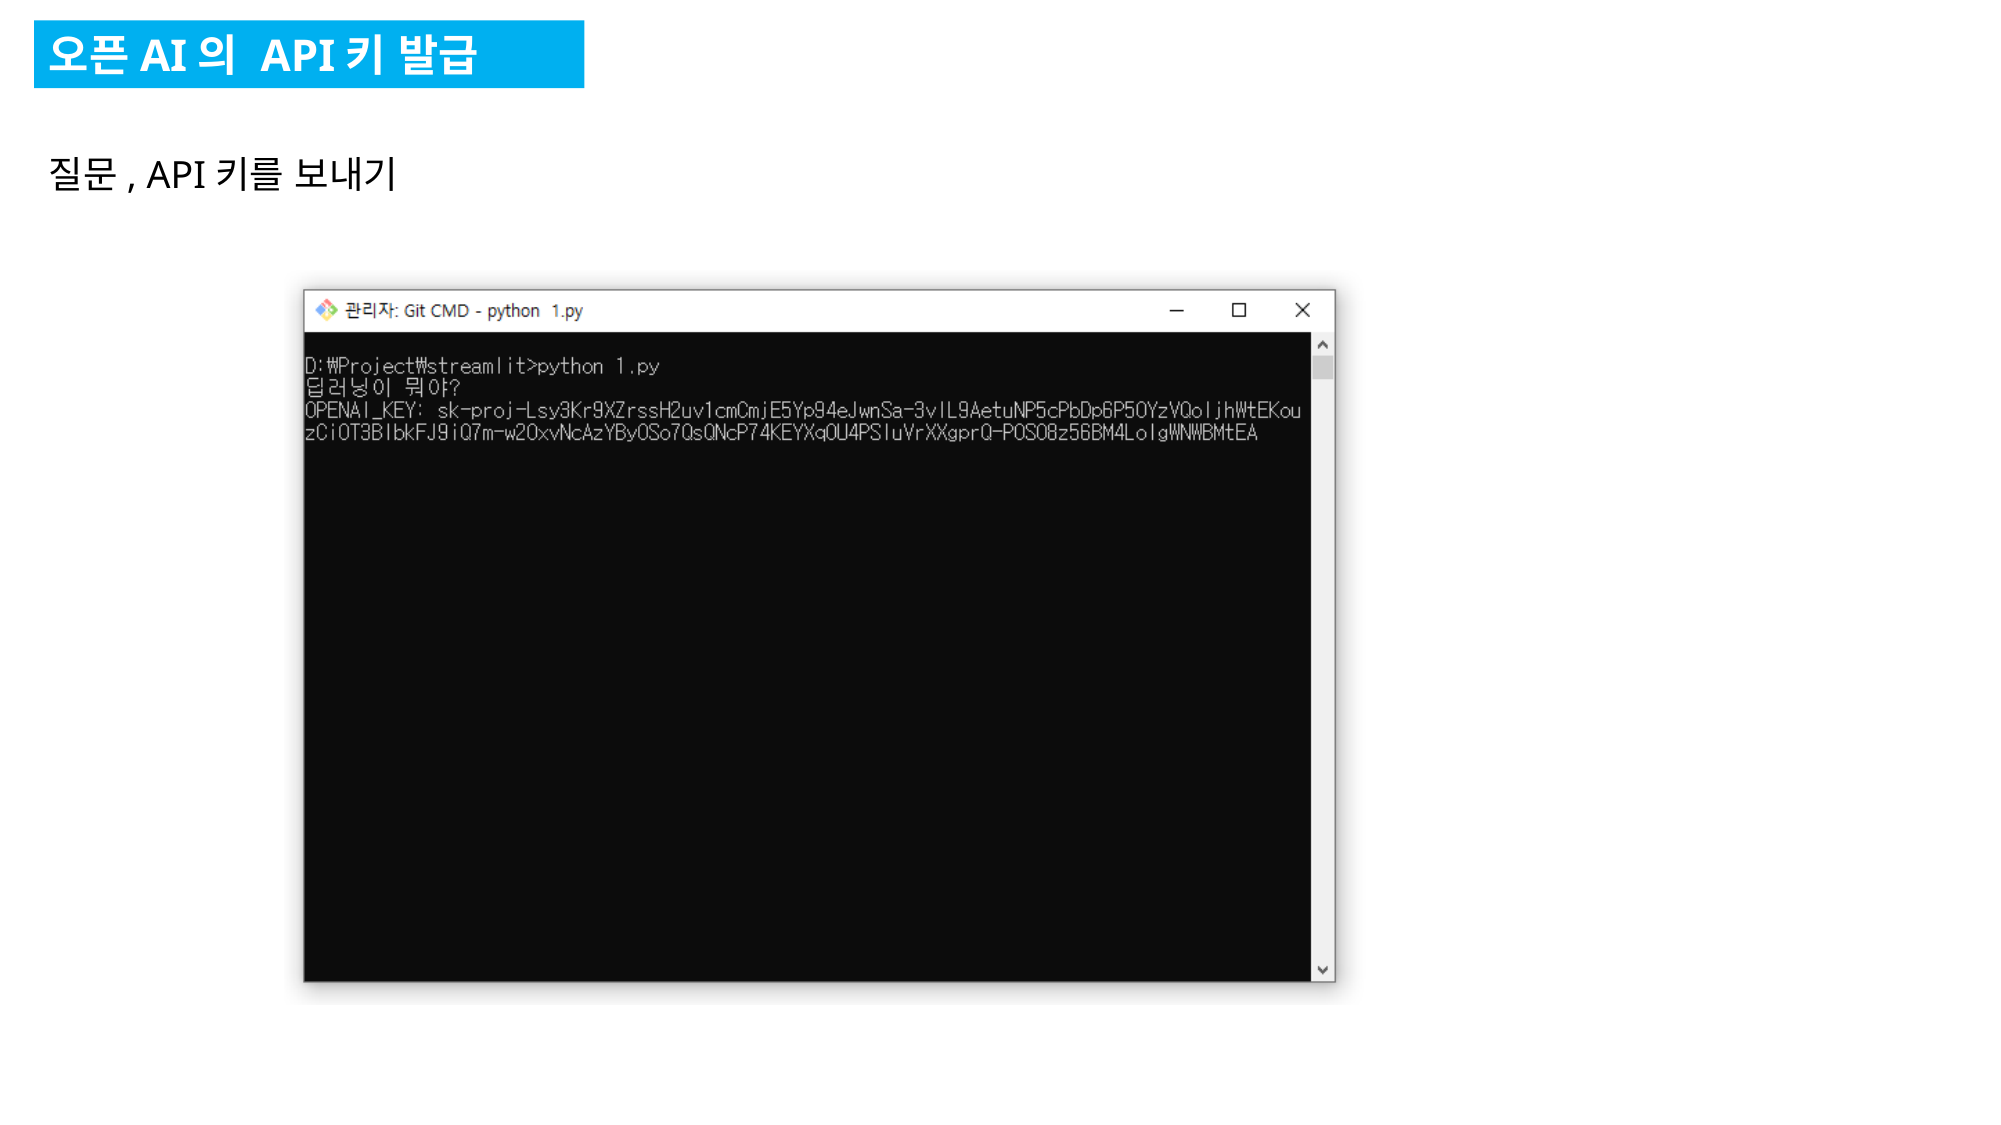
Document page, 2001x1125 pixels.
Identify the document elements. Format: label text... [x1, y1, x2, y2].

picture [284, 270, 1368, 1005]
text_box 질문, API키를 보내기 [34, 143, 466, 204]
text_box 오픈AI의 API키 발급 [33, 19, 585, 89]
